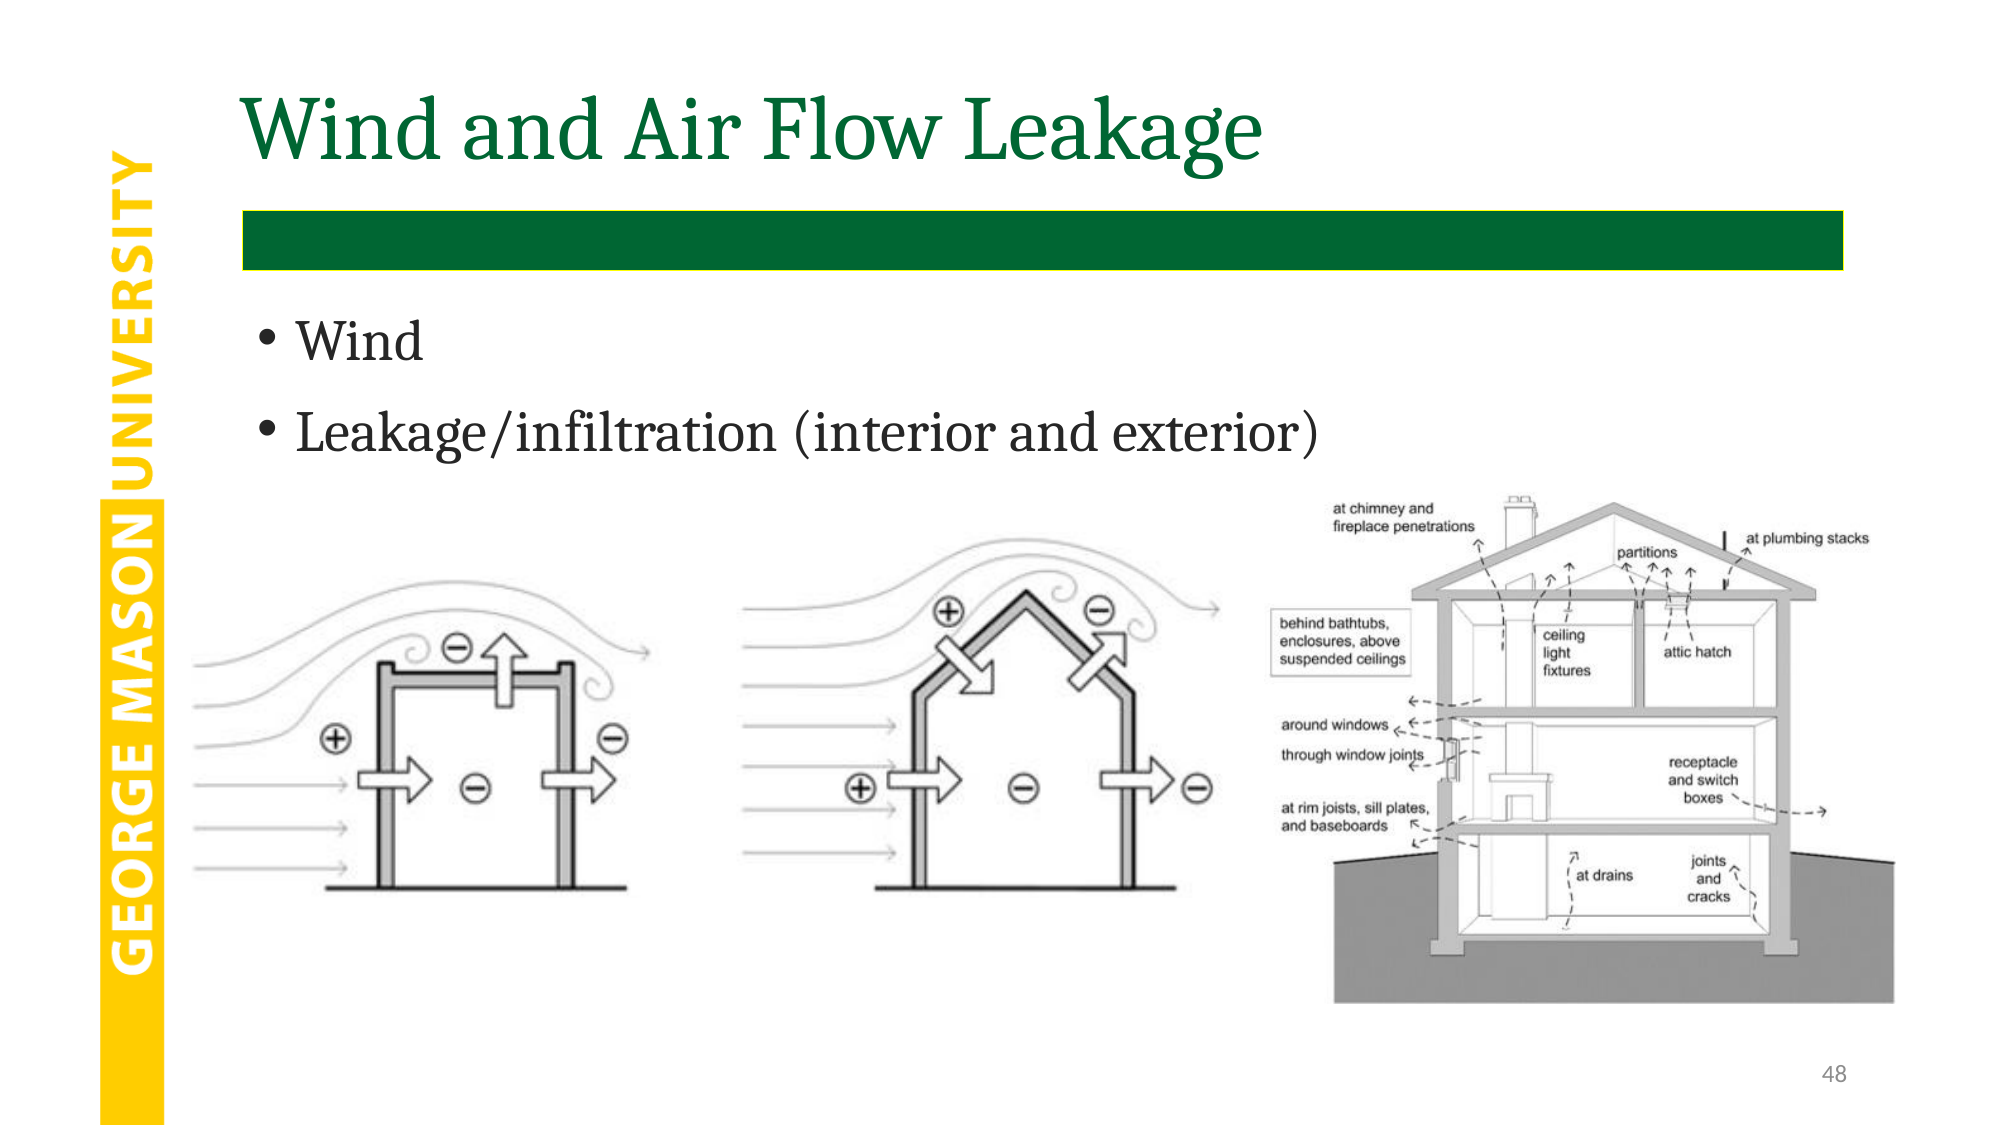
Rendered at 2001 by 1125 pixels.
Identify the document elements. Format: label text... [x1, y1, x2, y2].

list Wind Leakage/infiltration (interior and exterior) [242, 294, 1844, 1014]
picture [191, 531, 1234, 898]
title Wind and Air Flow Leakage [224, 44, 1863, 187]
picture [74, 115, 188, 1125]
slide_number 48 [1412, 1042, 1863, 1103]
picture [1264, 482, 1896, 1004]
